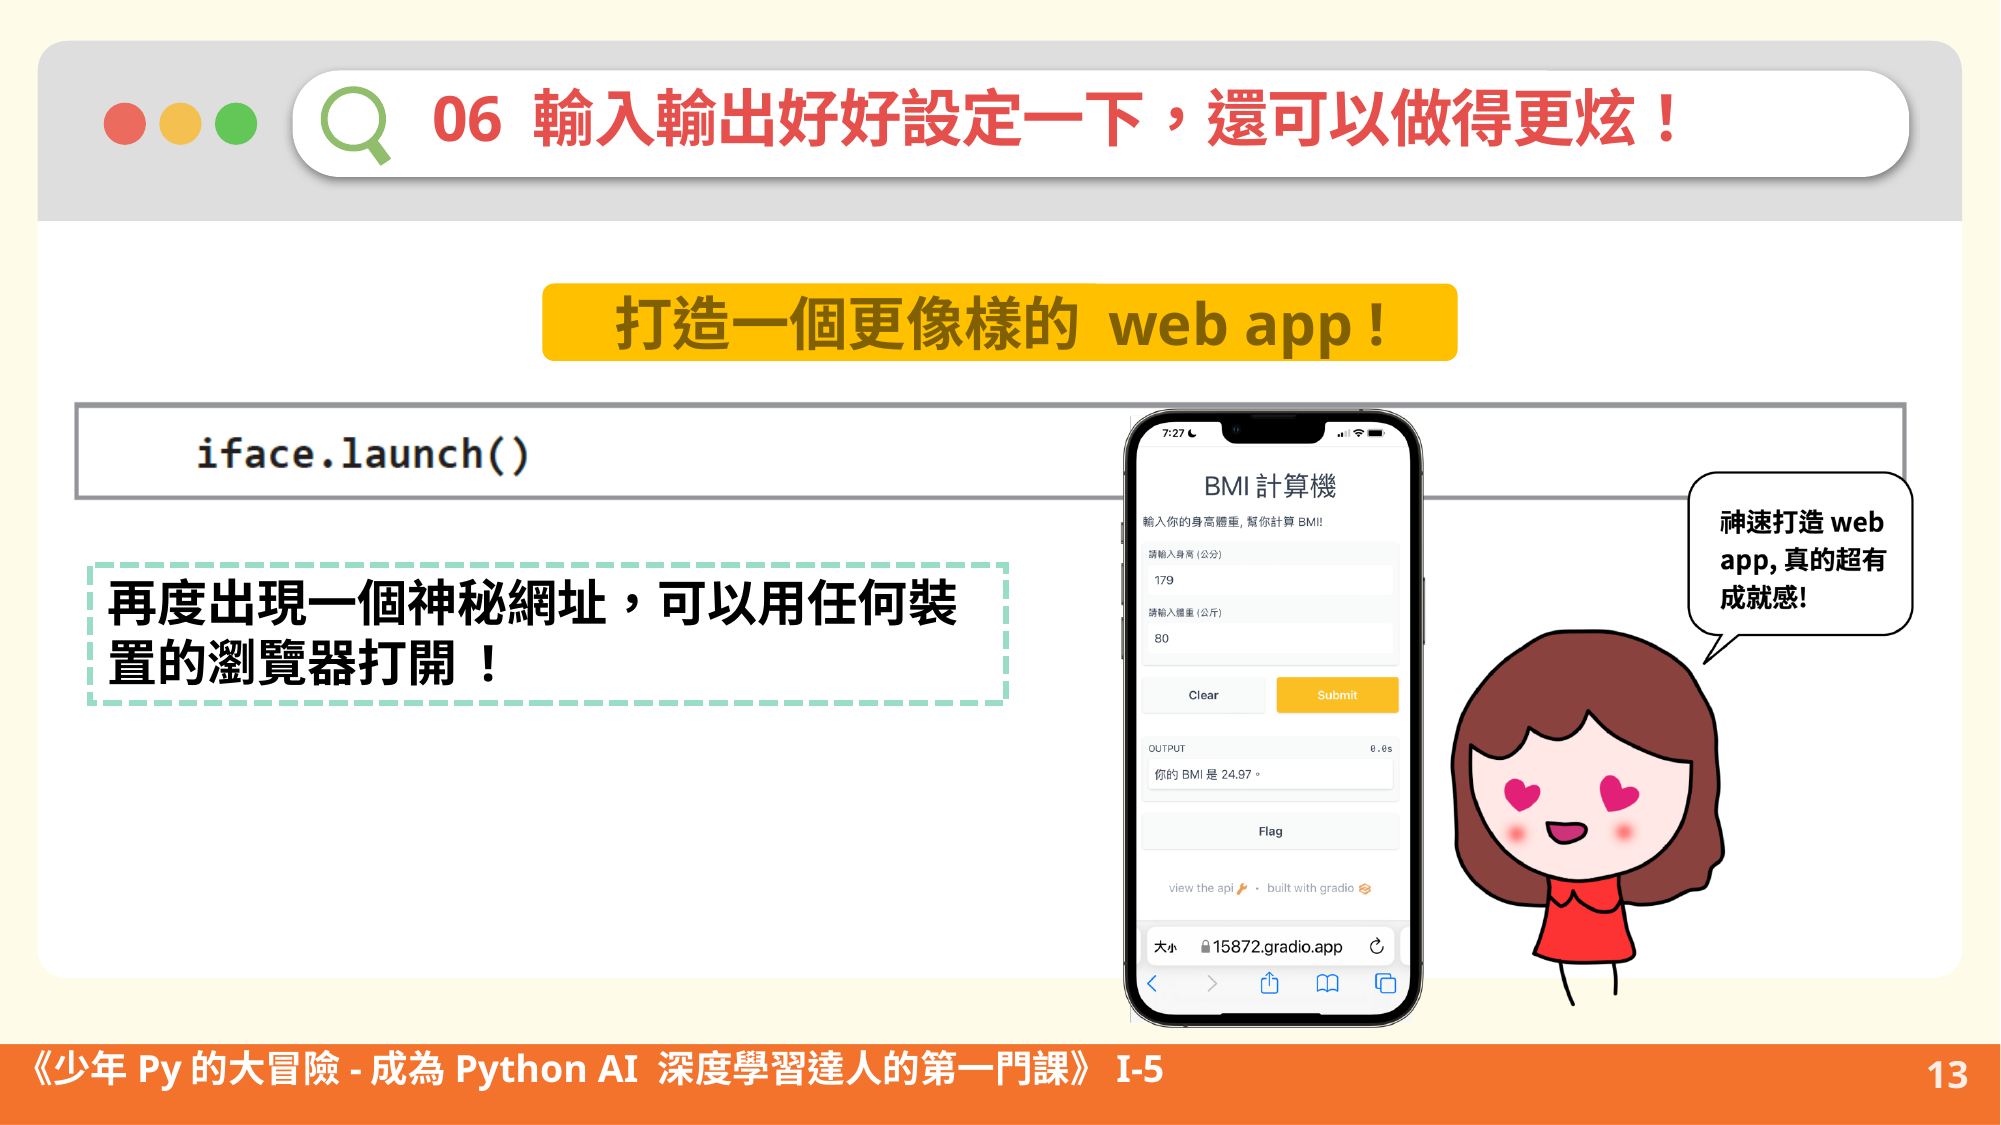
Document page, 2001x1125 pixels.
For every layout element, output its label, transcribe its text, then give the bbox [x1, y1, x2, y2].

text_box 打造一個更像樣的 web app ! [542, 283, 1458, 361]
picture [66, 398, 1914, 1038]
list 06 輸入輸出好好設定一下，還可以做得更炫！ [423, 84, 1874, 163]
slide_number 13 [1912, 1047, 1982, 1111]
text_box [89, 562, 1007, 704]
